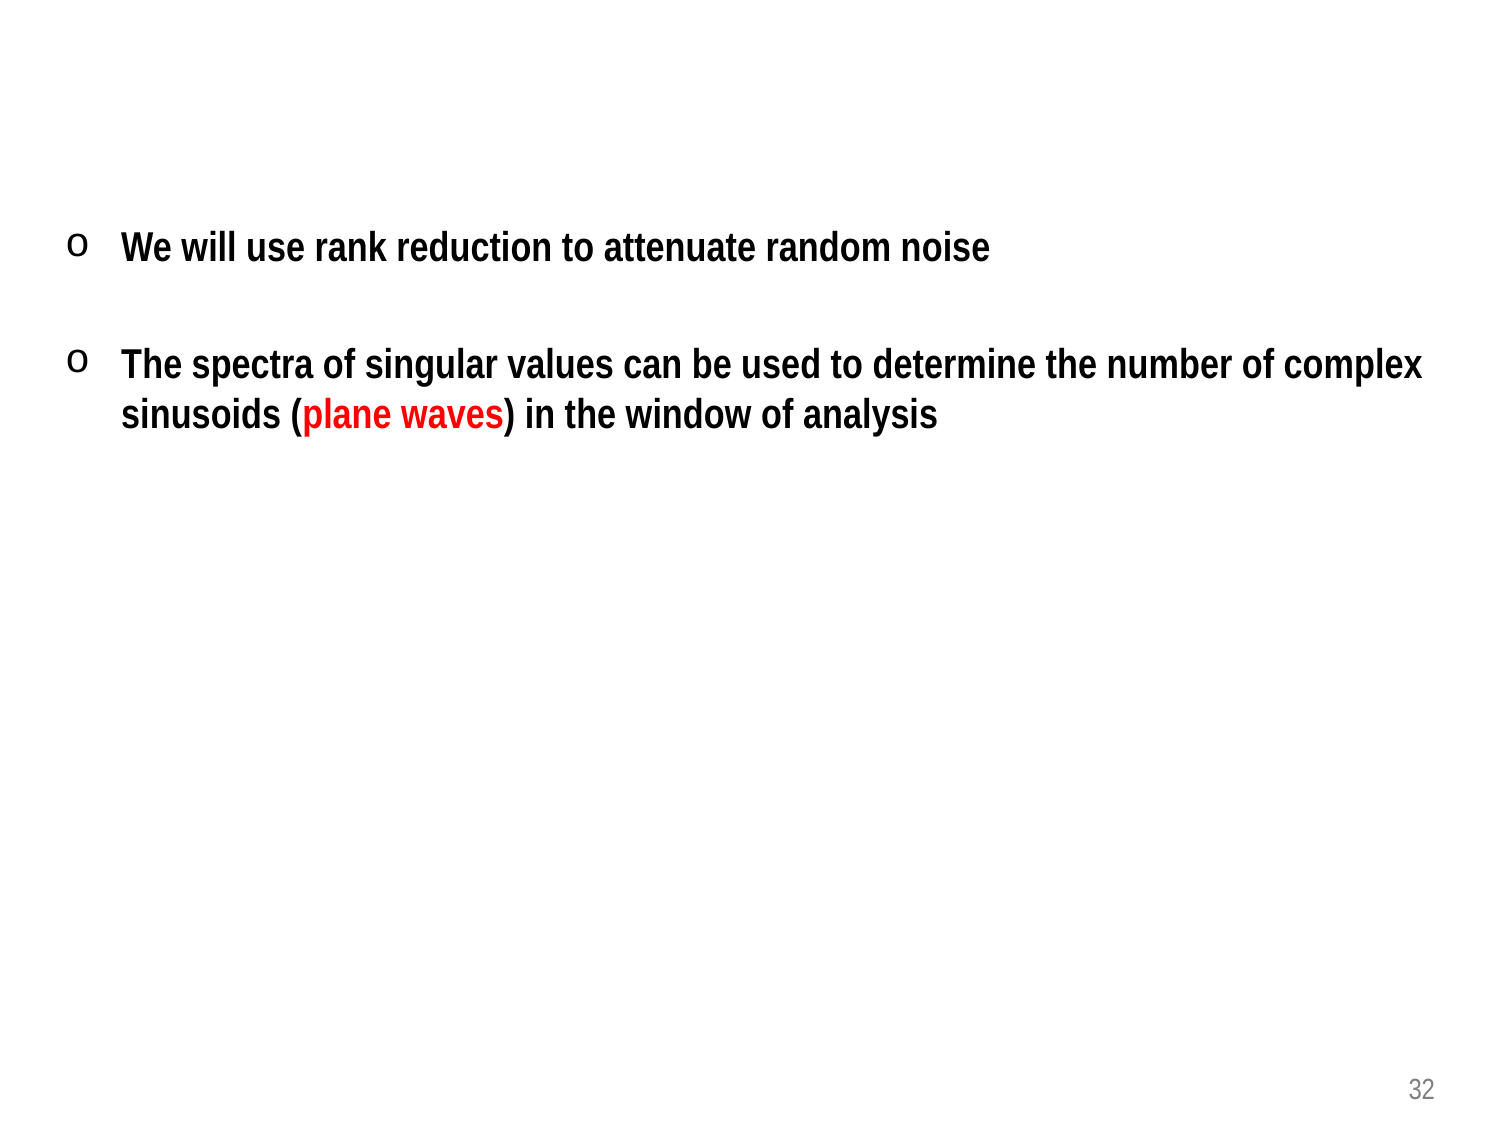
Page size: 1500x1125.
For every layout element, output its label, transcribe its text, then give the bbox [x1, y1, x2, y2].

slide_number 32 [1137, 1062, 1451, 1113]
list We will use rank reduction to attenuate random noise The spectra of singular values can be used to determine the number of complex sinusoids (plane waves) in the window of analysis [49, 212, 1451, 1026]
